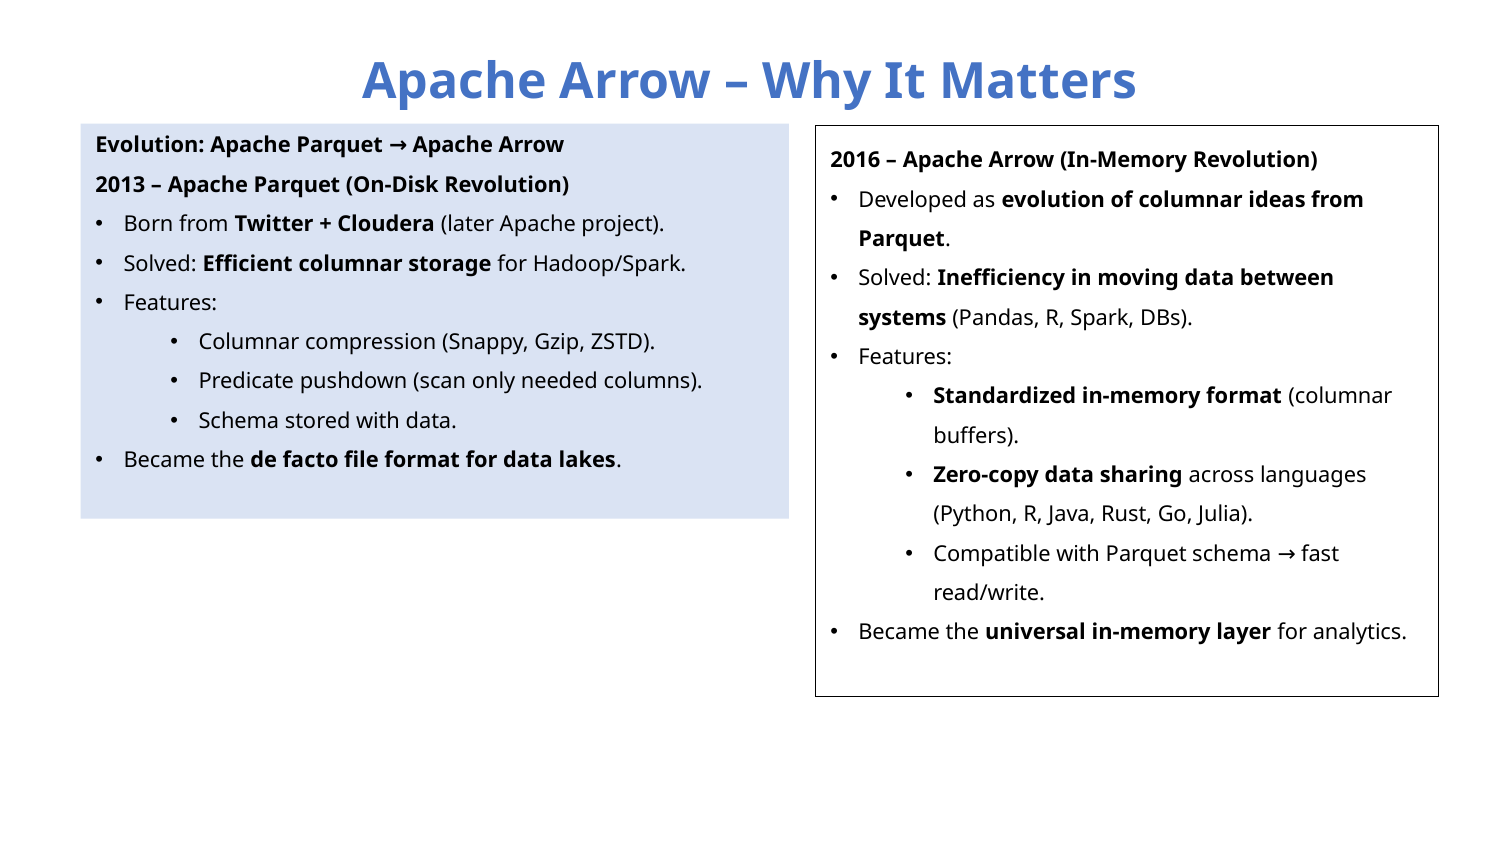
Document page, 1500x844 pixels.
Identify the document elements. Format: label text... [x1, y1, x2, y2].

text_box 2016 – Apache Arrow (In-Memory Revolution) Developed as evolution of columnar ideas from Parquet. Solved: Inefficiency in moving data between systems (Pandas, R, Spark, DBs). Features: Standardized in-memory format (columnar buffers). Zero-copy data sharing across languages (Python, R, Java, Rust, Go, Julia). Compatible with Parquet schema → fast read/write. Became the universal in-memory layer for analytics. [815, 125, 1439, 697]
text_box Evolution: Apache Parquet → Apache Arrow 2013 – Apache Parquet (On-Disk Revolution) Born from Twitter + Cloudera (later Apache project). Solved: Efficient columnar storage for Hadoop/Spark. Features: Columnar compression (Snappy, Gzip, ZSTD). Predicate pushdown (scan only needed columns). Schema stored with data. Became the de facto file format for data lakes. [80, 123, 789, 519]
text_box Apache Arrow – Why It Matters [362, 48, 1138, 109]
